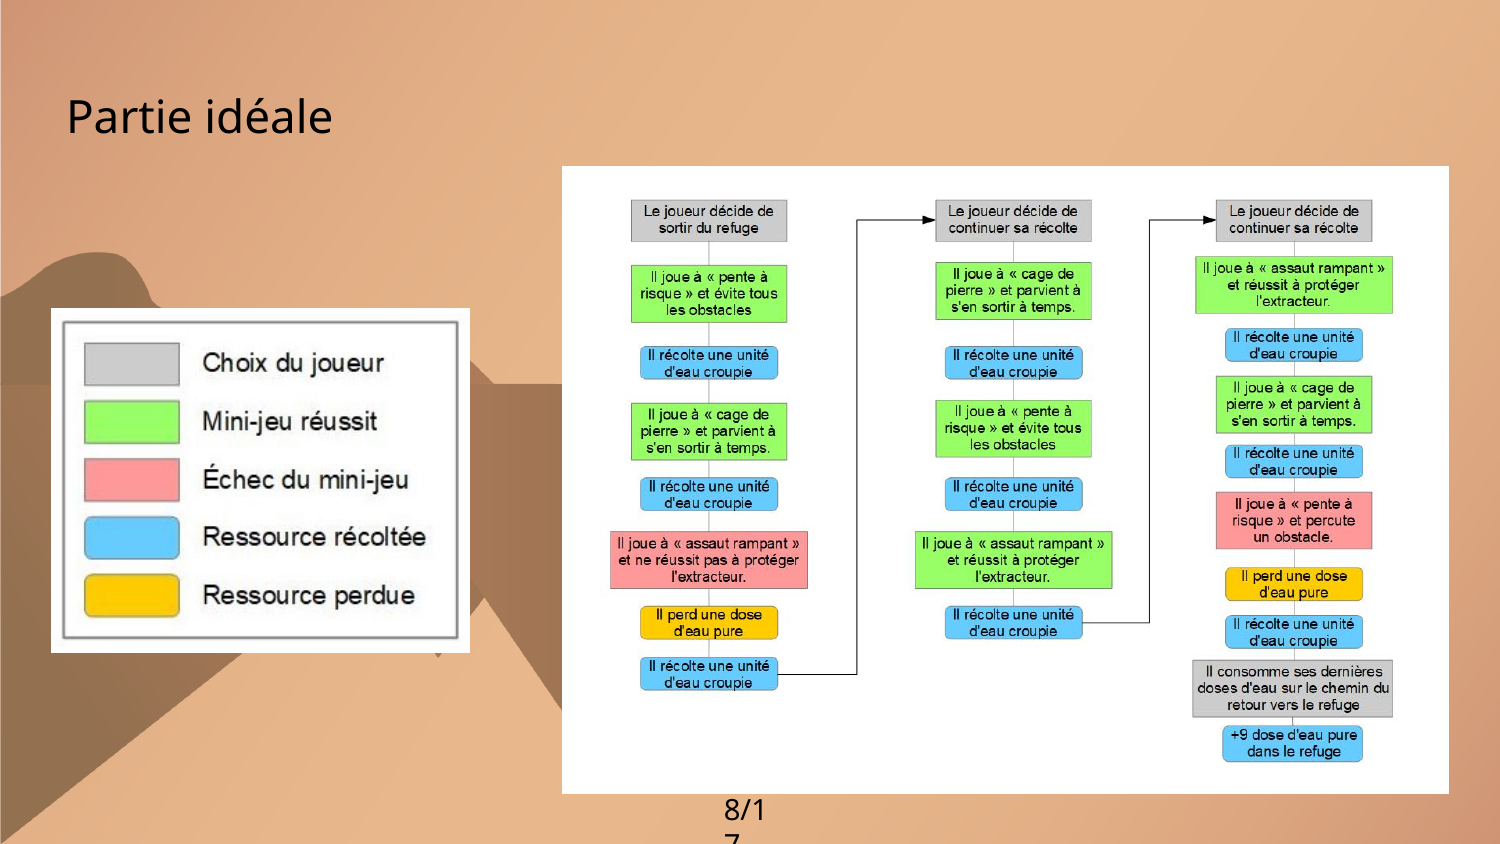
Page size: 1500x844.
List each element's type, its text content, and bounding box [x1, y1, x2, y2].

title Partie idéale [51, 72, 1449, 167]
picture [0, 0, 1500, 844]
text_box 8/17 [708, 803, 792, 836]
